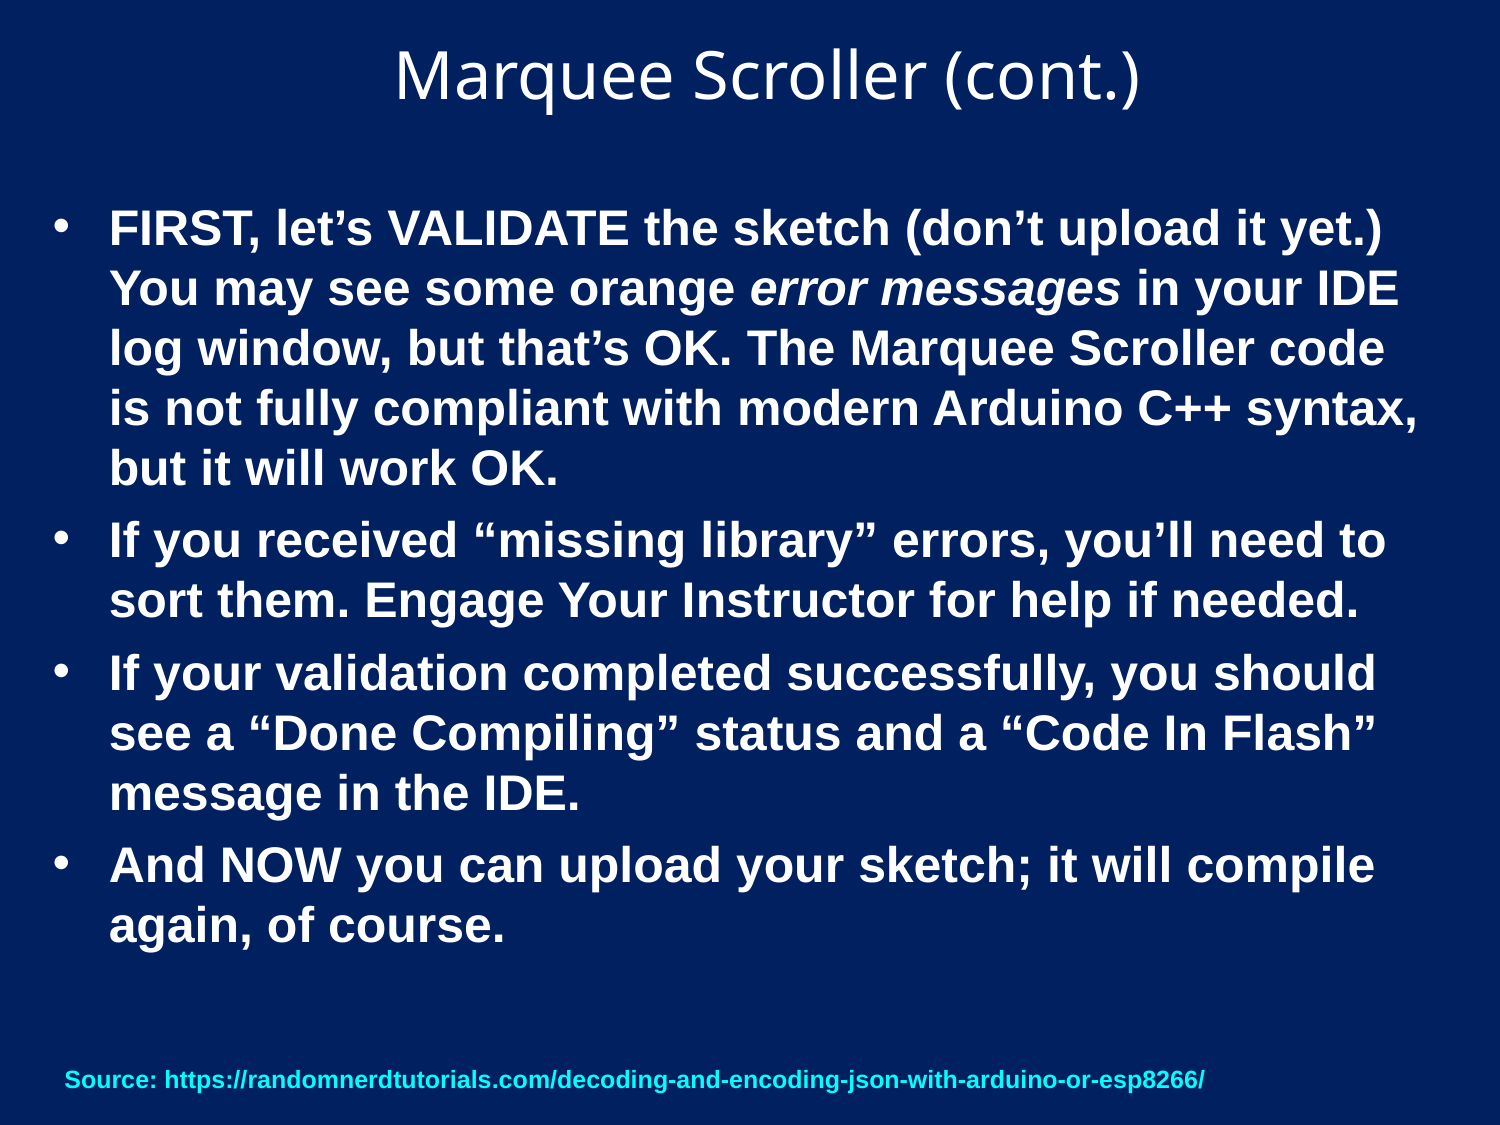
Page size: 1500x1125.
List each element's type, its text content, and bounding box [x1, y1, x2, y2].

title Marquee Scroller (cont.) [75, 7, 1460, 138]
text_box FIRST, let’s VALIDATE the sketch (don’t upload it yet.) You may see some orange error messages in your IDE log window, but that’s OK. The Marquee Scroller code is not fully compliant with modern Arduino C++ syntax, but it will work OK. If you received “missing library” errors, you’ll need to sort them. Engage Your Instructor for help if needed. If your validation completed successfully, you should see a “Done Compiling” status and a “Code In Flash” message in the IDE. And NOW you can upload your sketch; it will compile again, of course. [37, 187, 1450, 750]
text_box Source: https://randomnerdtutorials.com/decoding-and-encoding-json-with-arduino-or-esp8266/ [49, 1056, 1450, 1113]
